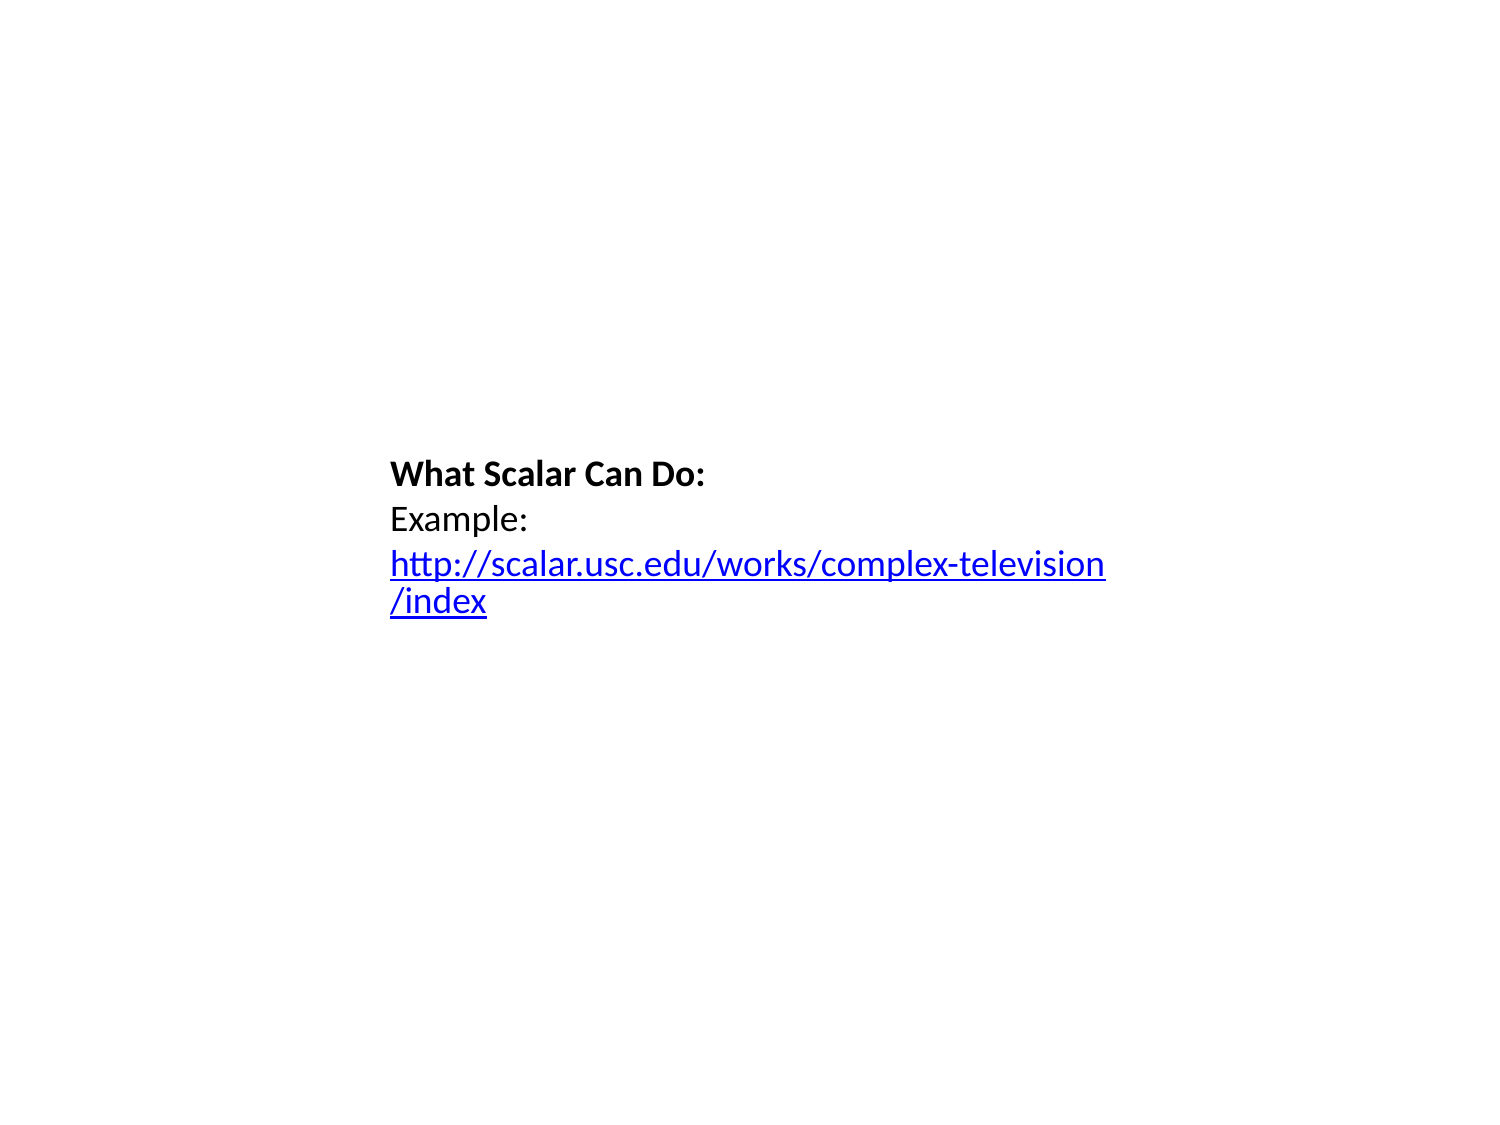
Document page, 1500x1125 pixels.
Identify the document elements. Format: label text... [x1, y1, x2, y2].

text_box What Scalar Can Do: Example: http://scalar.usc.edu/works/complex-television/index [374, 441, 1125, 684]
